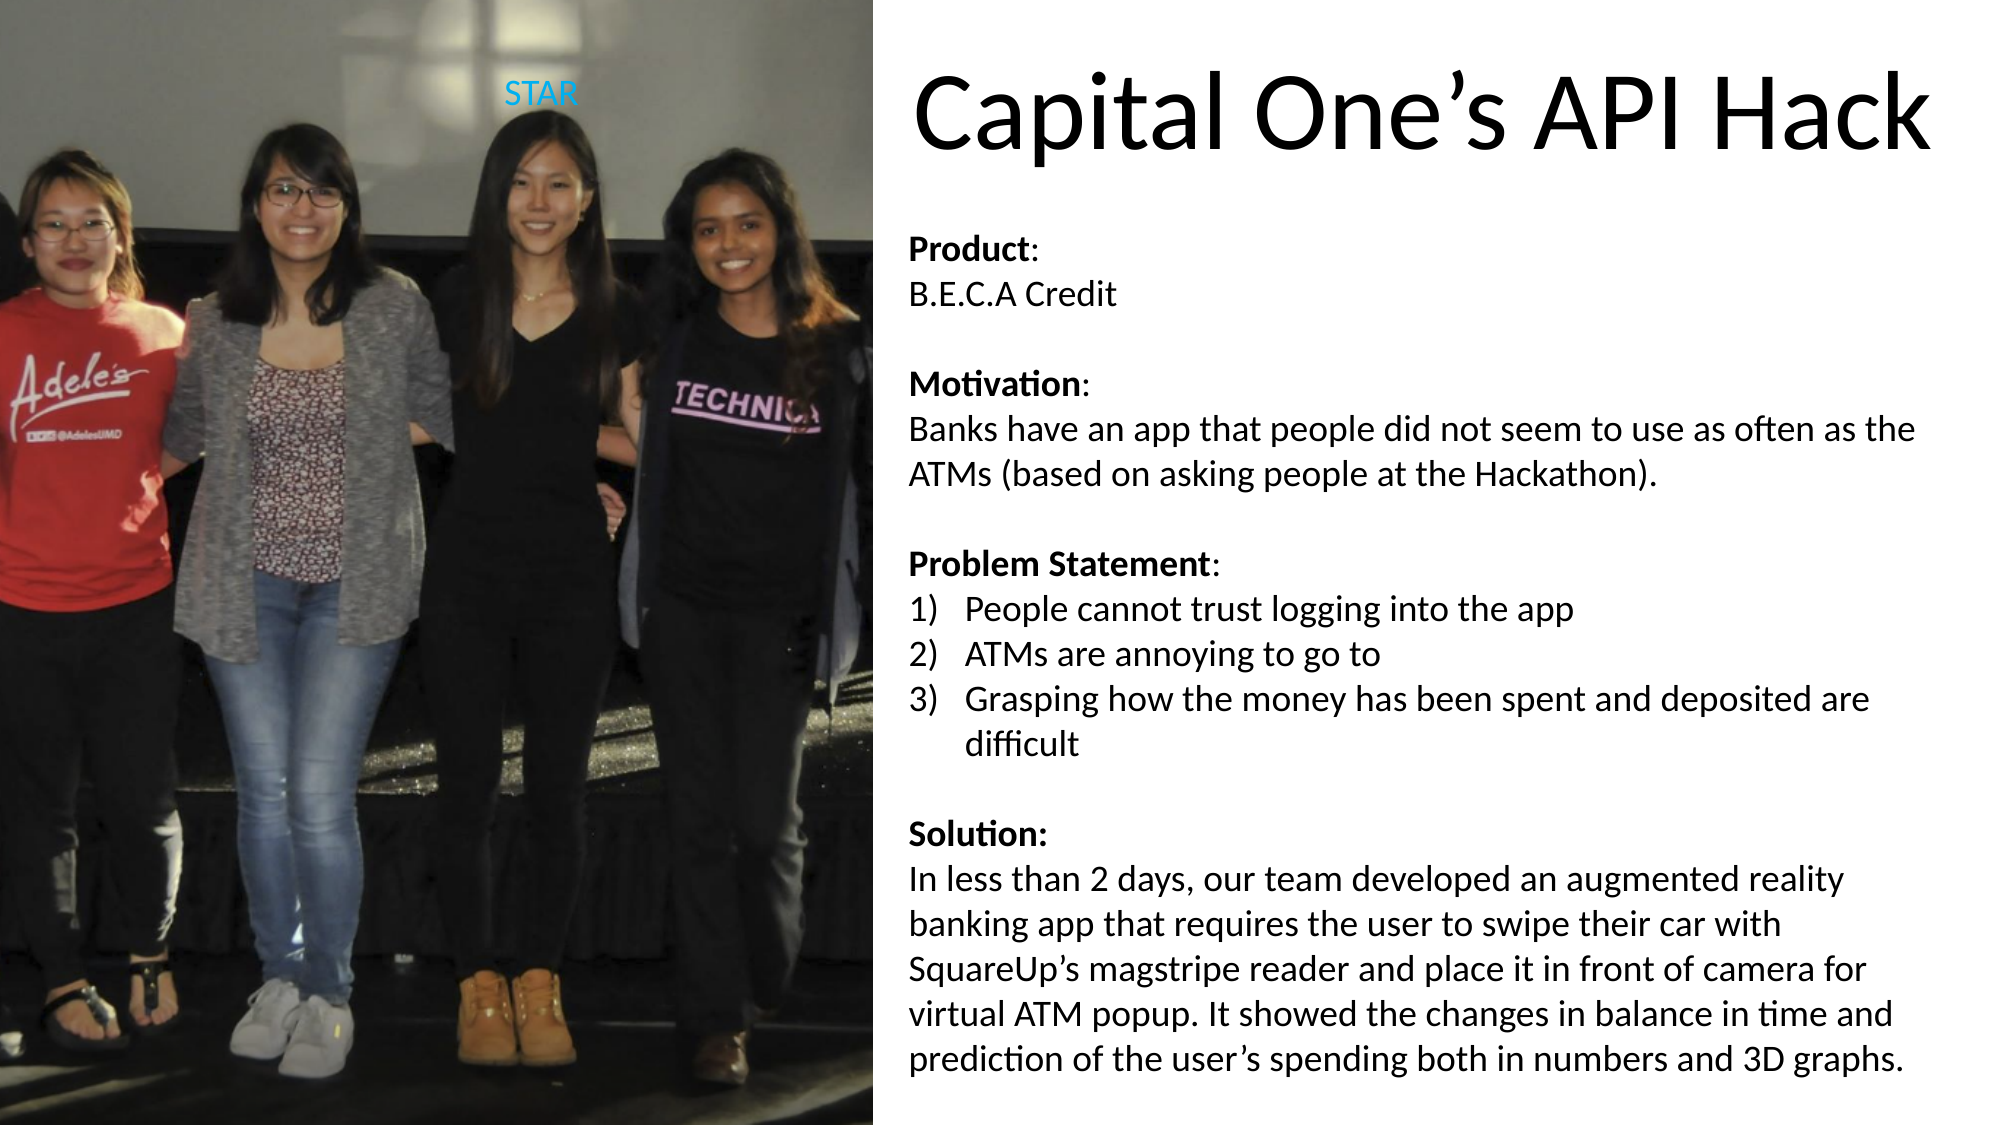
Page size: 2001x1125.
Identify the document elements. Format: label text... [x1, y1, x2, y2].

text_box Capital One’s API Hack [898, 29, 1949, 180]
picture [0, 0, 873, 1125]
text_box Product: B.E.C.A Credit Motivation: Banks have an app that people did not seem to use as often as the ATMs (based on asking people at the Hackathon). Problem Statement: People cannot trust logging into the app ATMs are annoying to go to Grasping how the money has been spent and deposited are difficult Solution: In less than 2 days, our team developed an augmented reality banking app that requires the user to swipe their car with SquareUp’s magstripe reader and place it in front of camera for virtual ATM popup. It showed the changes in balance in time and prediction of the user’s spending both in numbers and 3D graphs. [893, 216, 1966, 1087]
